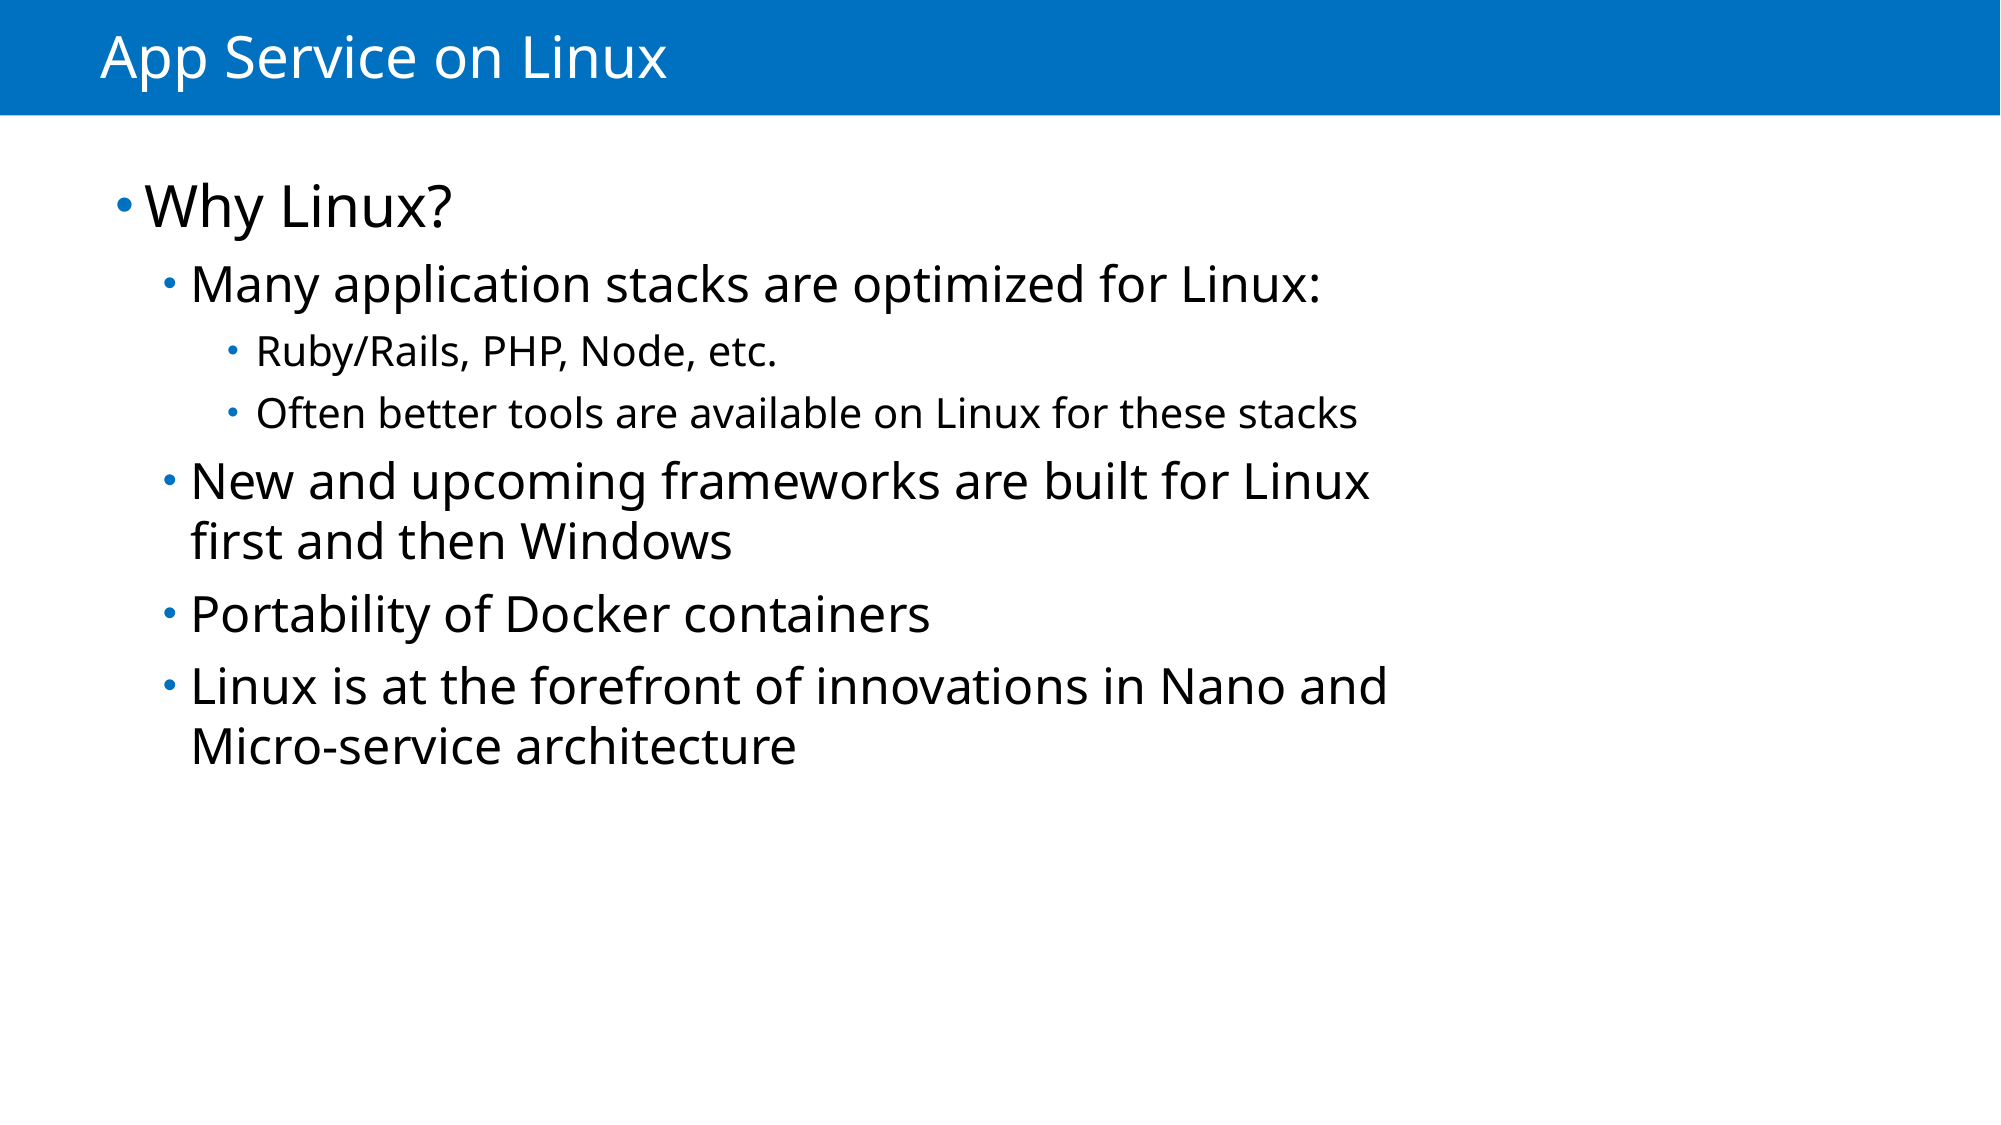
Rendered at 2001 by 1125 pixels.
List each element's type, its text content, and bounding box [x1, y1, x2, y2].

text_box Why Linux? Many application stacks are optimized for Linux: Ruby/Rails, PHP, Node, etc. Often better tools are available on Linux for these stacks New and upcoming frameworks are built for Linux first and then Windows Portability of Docker containers Linux is at the forefront of innovations in Nano and Micro-service architecture [100, 162, 1433, 1007]
title App Service on Linux [100, 0, 1802, 122]
